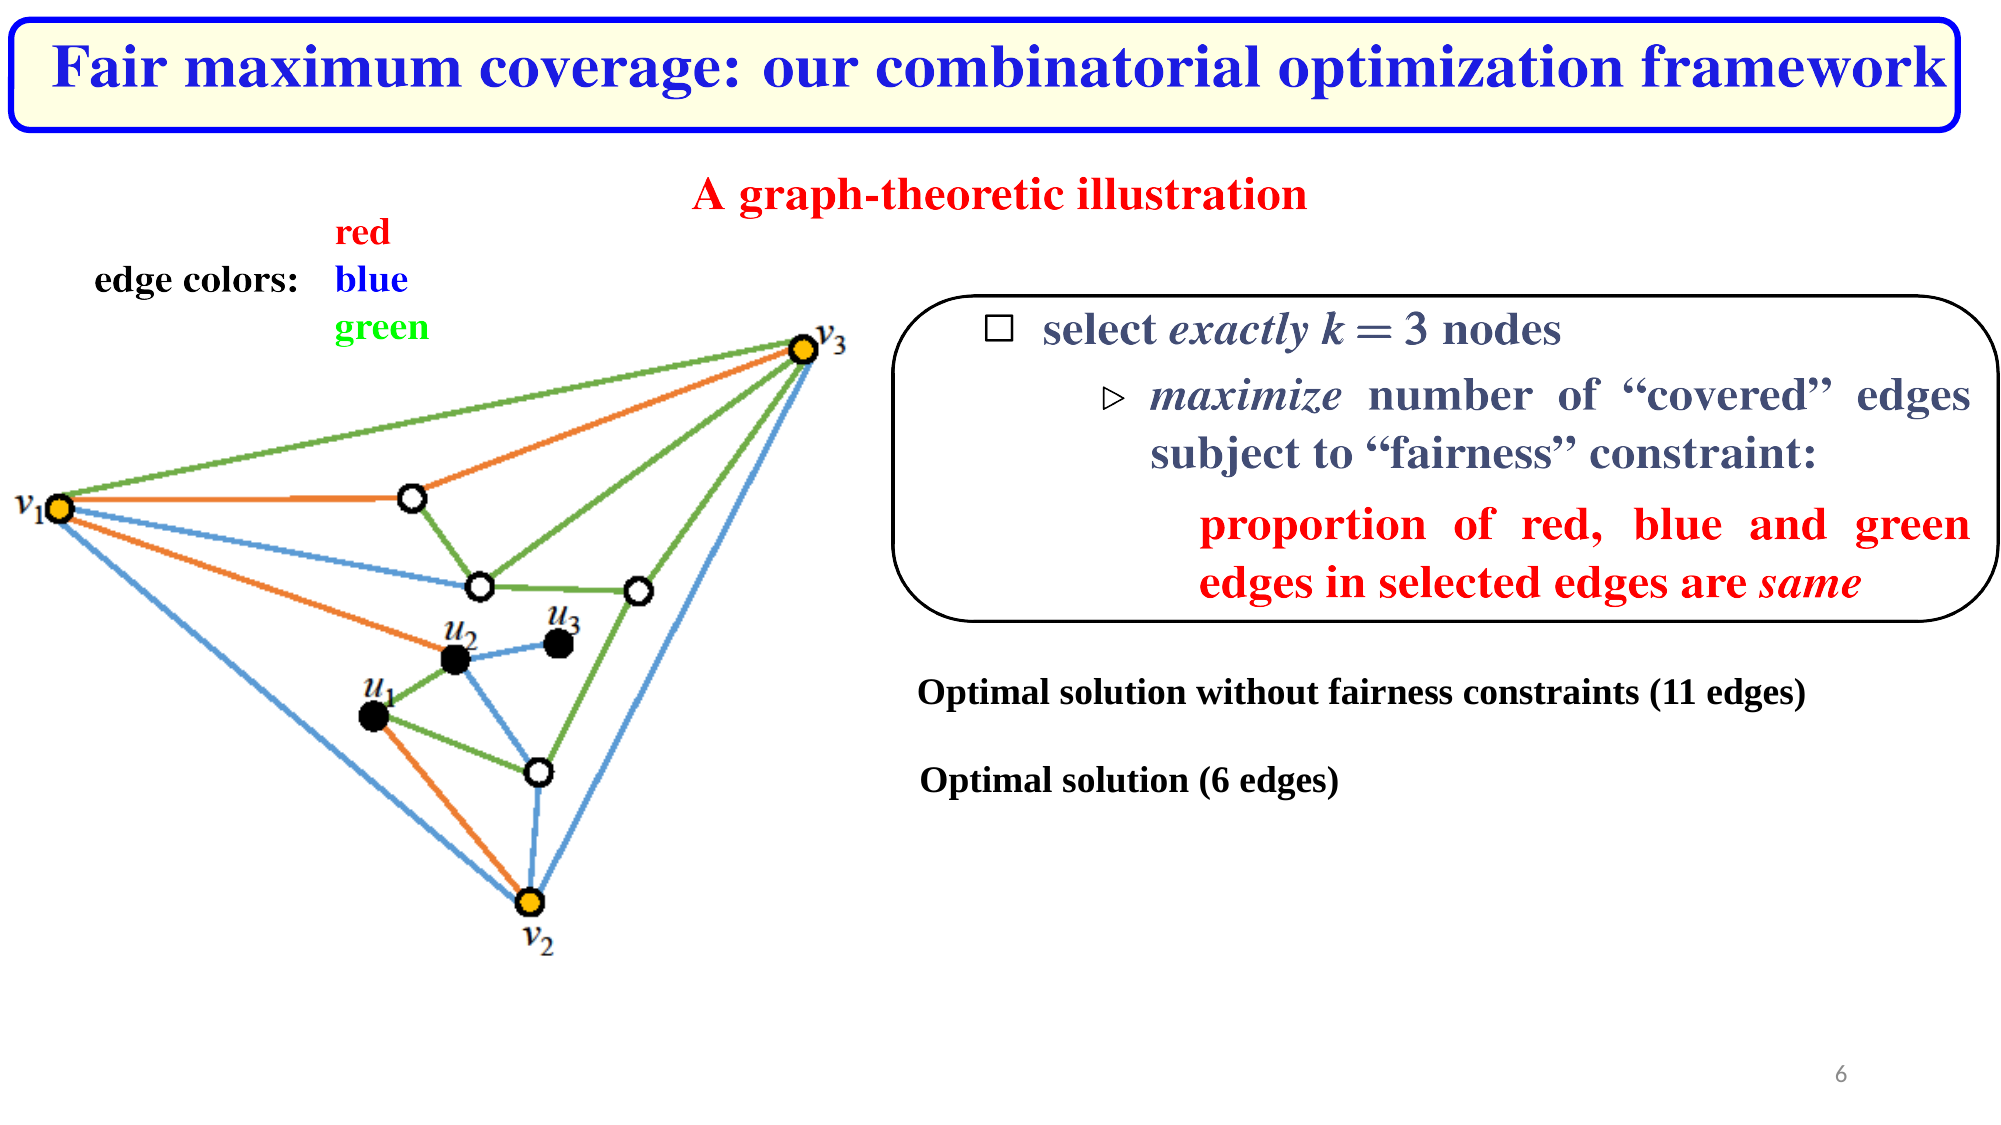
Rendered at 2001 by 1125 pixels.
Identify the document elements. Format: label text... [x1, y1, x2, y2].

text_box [656, 527, 1772, 781]
slide_number 6 [1412, 1042, 1863, 1103]
picture [52, 44, 1947, 347]
text_box [10, 18, 1959, 132]
text_box Optimal solution without fairness constraints (11 edges) [1772, 659, 1835, 720]
text_box Optimal solution (6 edges) [904, 781, 1362, 808]
picture [890, 294, 2000, 624]
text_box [0, 316, 854, 966]
